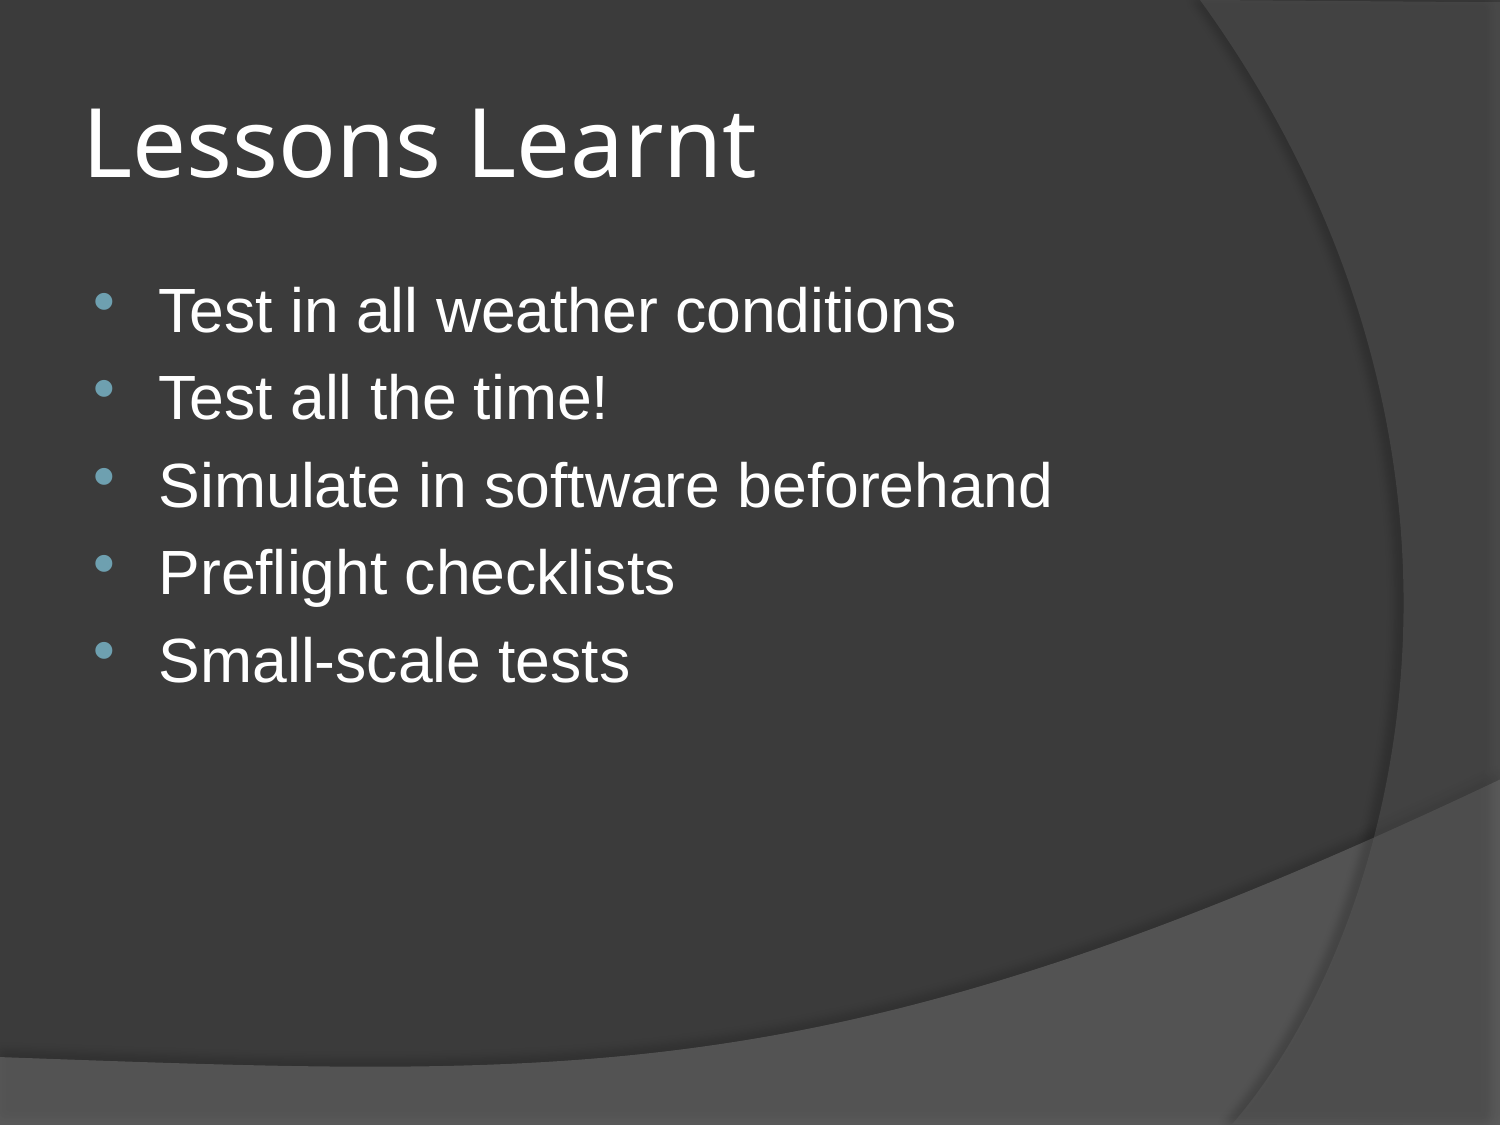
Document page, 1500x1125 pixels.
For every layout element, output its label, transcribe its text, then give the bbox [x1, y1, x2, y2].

list Test in all weather conditions Test all the time! Simulate in software beforehand Preflight checklists Small-scale tests [75, 262, 1300, 1005]
title Lessons Learnt [75, 45, 1300, 233]
